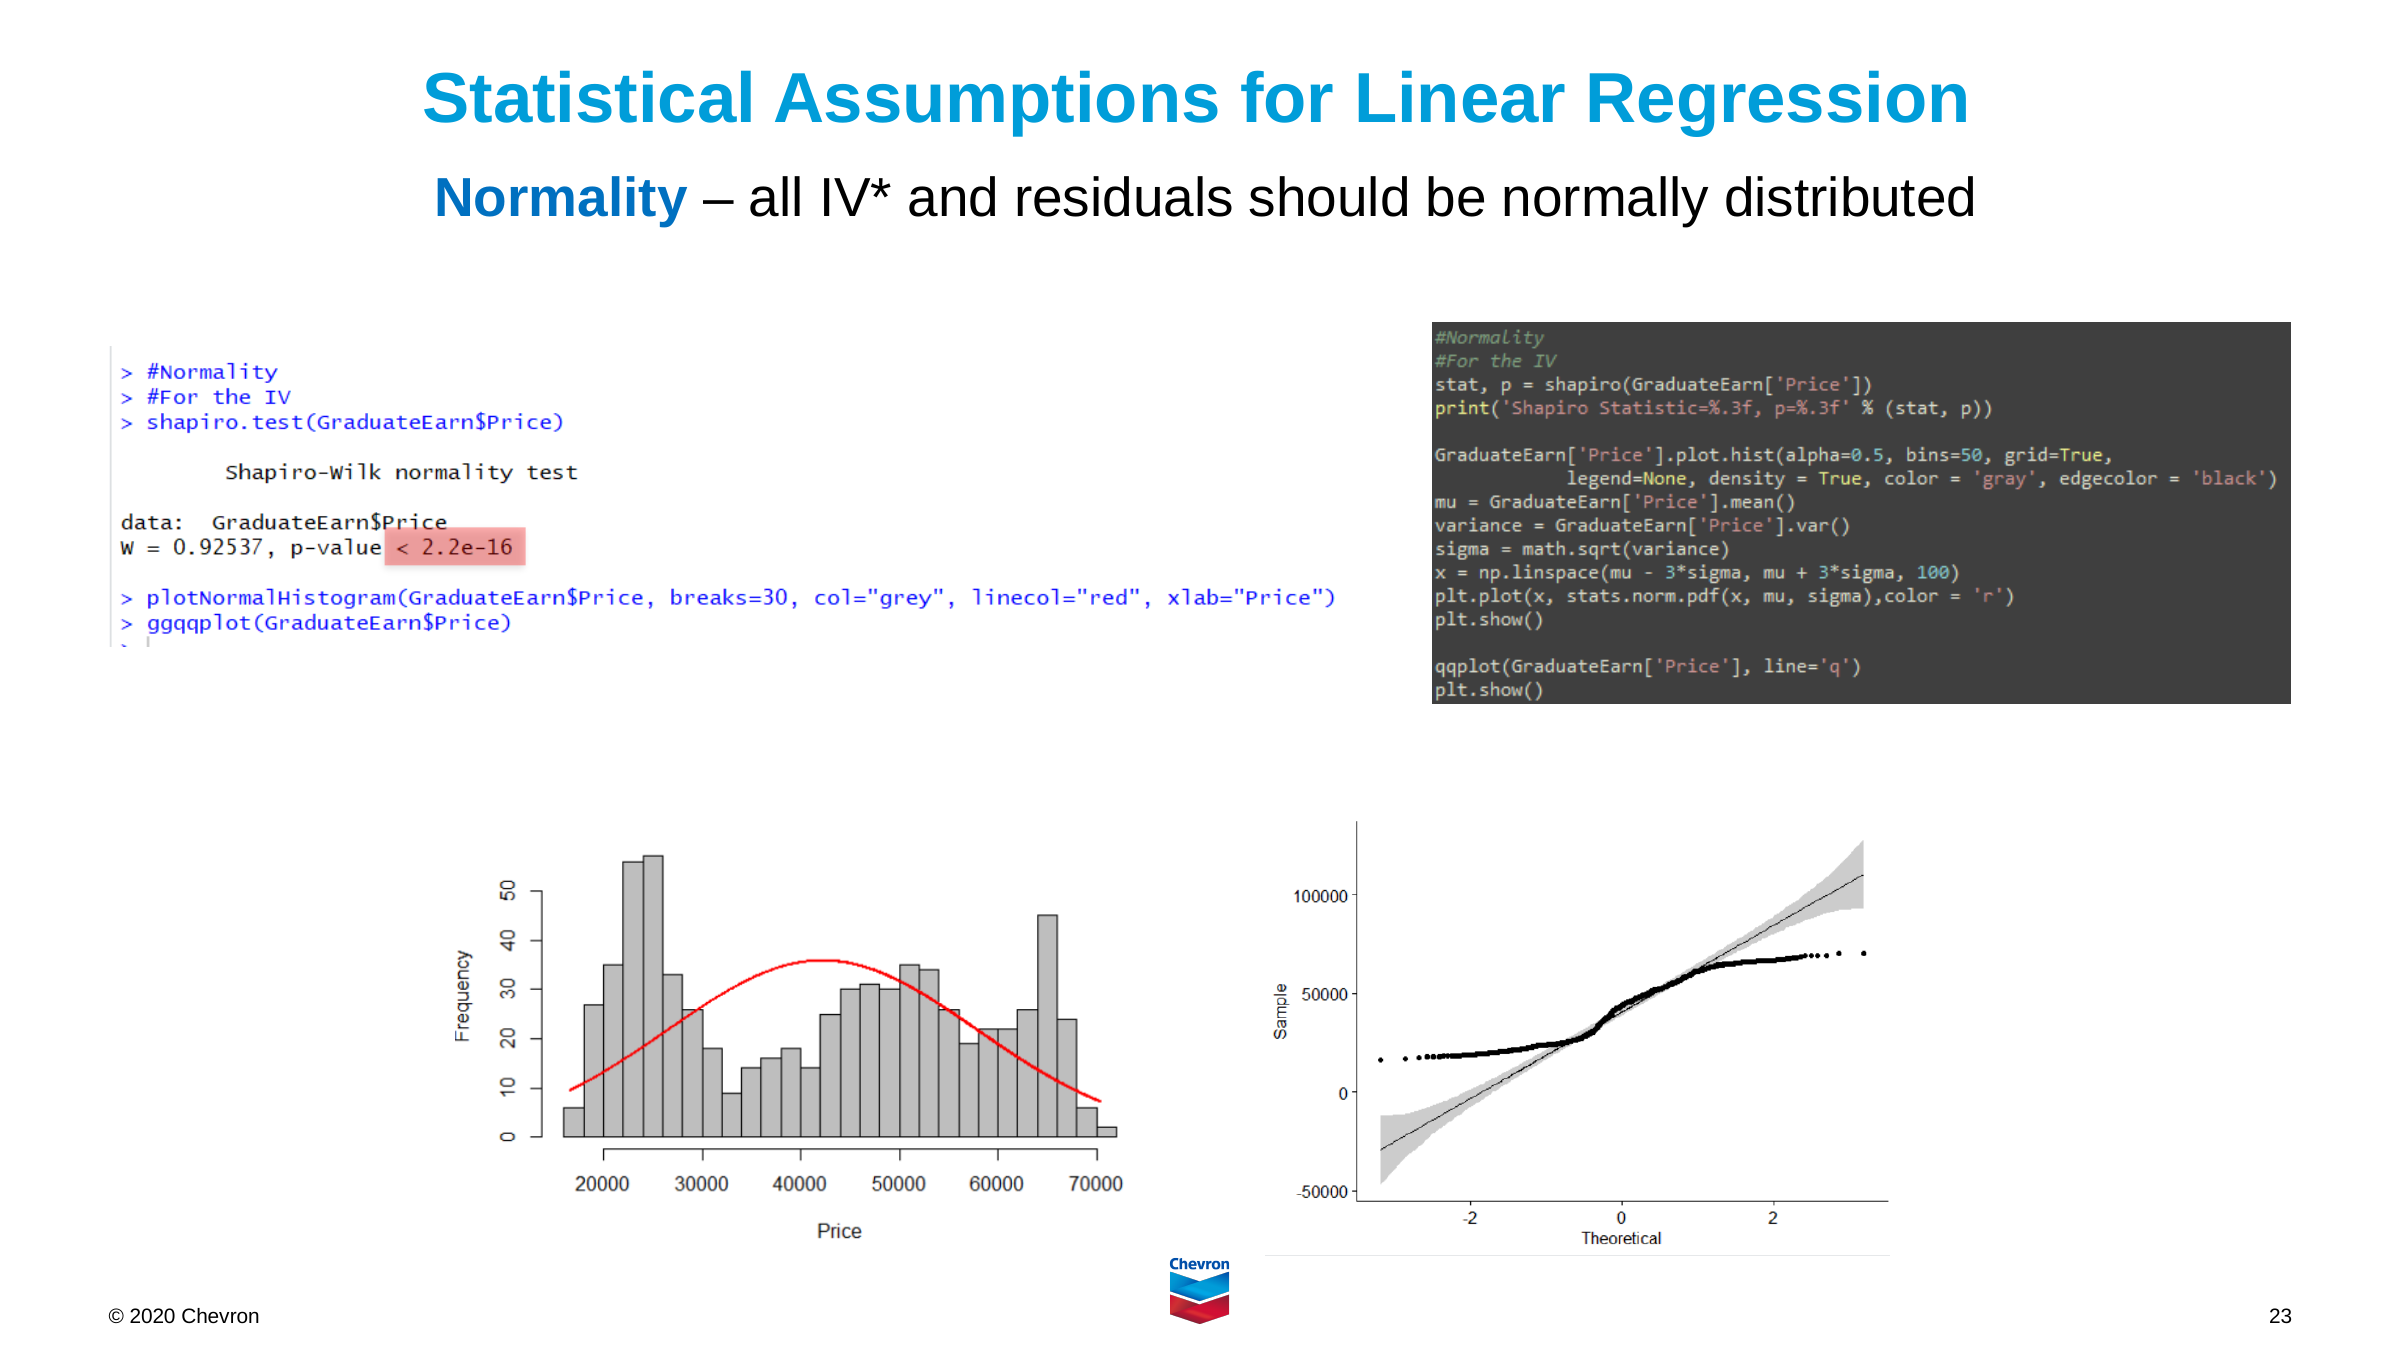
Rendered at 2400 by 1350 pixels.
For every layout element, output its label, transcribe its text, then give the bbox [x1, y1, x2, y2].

picture [454, 759, 1249, 1344]
title Statistical Assumptions for Linear Regression [378, 42, 2017, 212]
text_box Normality – all IV* and residuals should be normally distributed [419, 153, 2017, 235]
picture [1432, 322, 2291, 705]
picture [1265, 815, 1890, 1256]
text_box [108, 346, 1371, 647]
